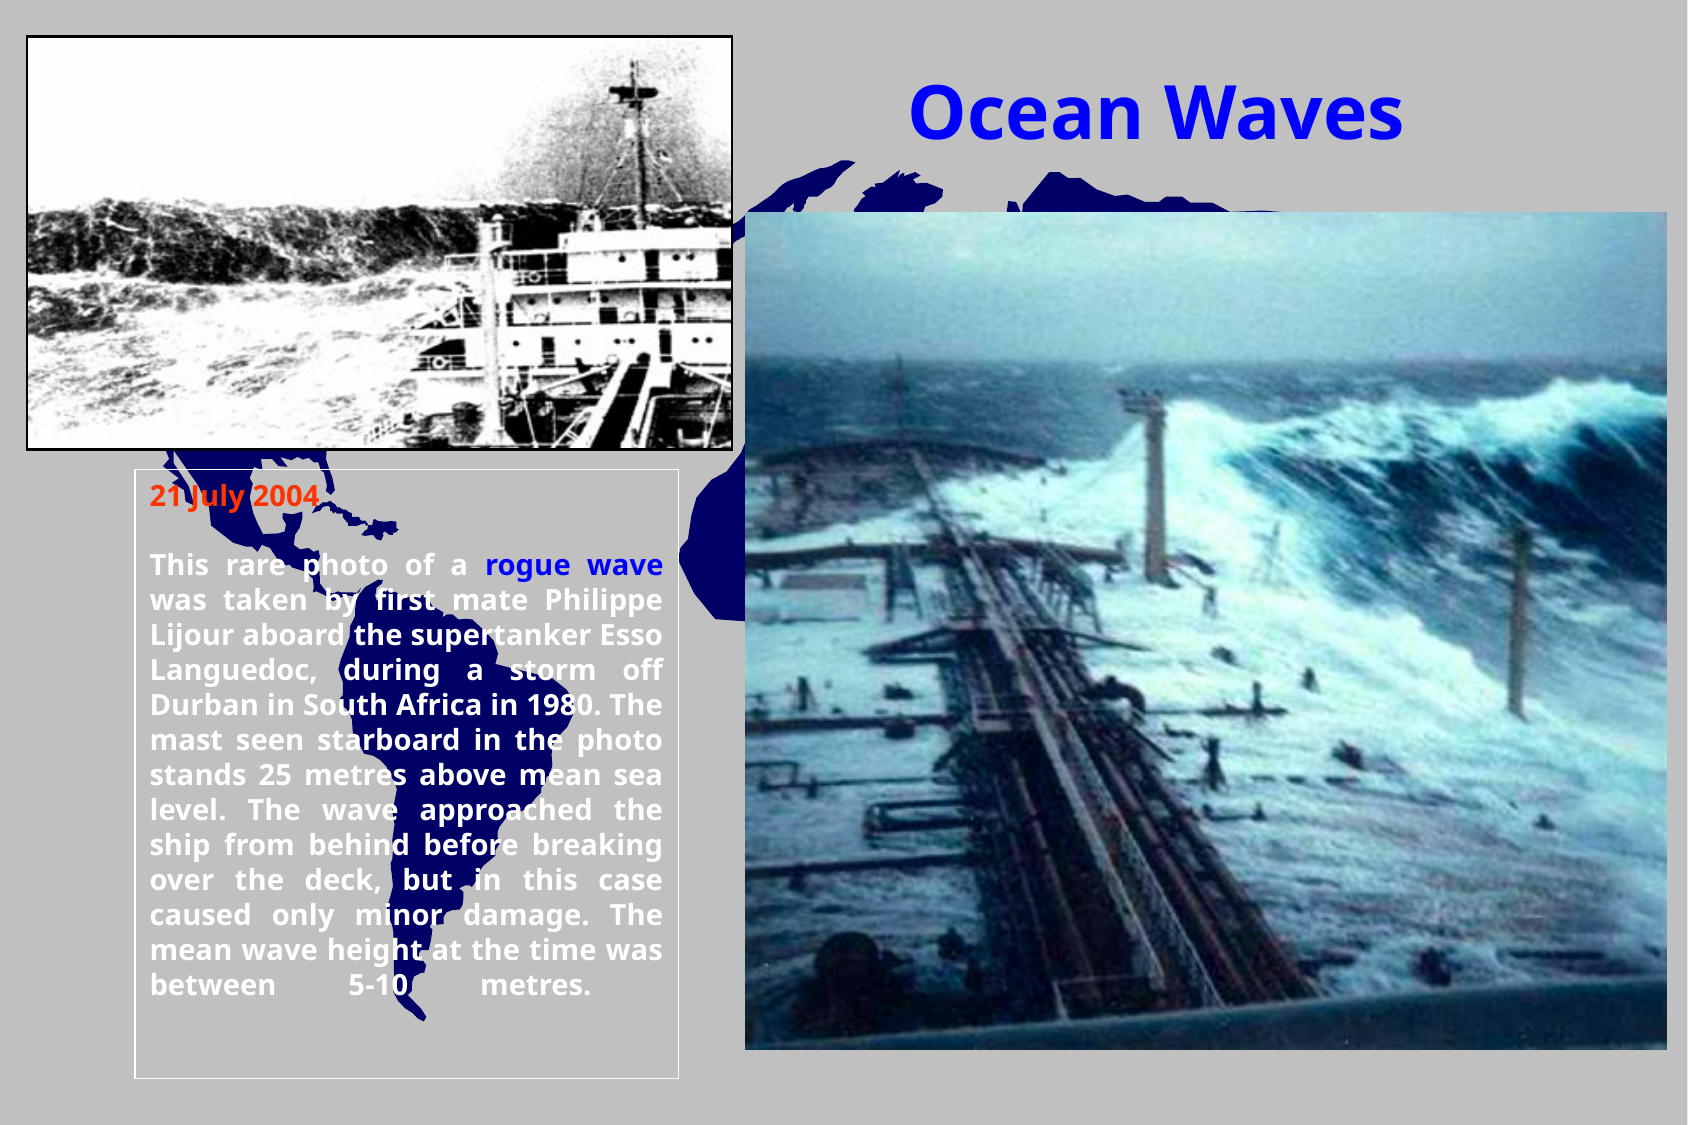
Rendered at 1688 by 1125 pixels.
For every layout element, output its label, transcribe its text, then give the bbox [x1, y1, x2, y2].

picture [745, 212, 1667, 1051]
text_box 21 July 2004 This rare photo of a rogue wave was taken by first mate Philippe Lijour aboard the supertanker Esso Languedoc, during a storm off Durban in South Africa in 1980. The mast seen starboard in the photo stands 25 metres above mean sea level. The wave approached the ship from behind before breaking over the deck, but in this case caused only minor damage. The mean wave height at the time was between 5-10 metres. [134, 469, 679, 1079]
picture [27, 37, 732, 449]
text_box Ocean Waves [892, 57, 1420, 162]
